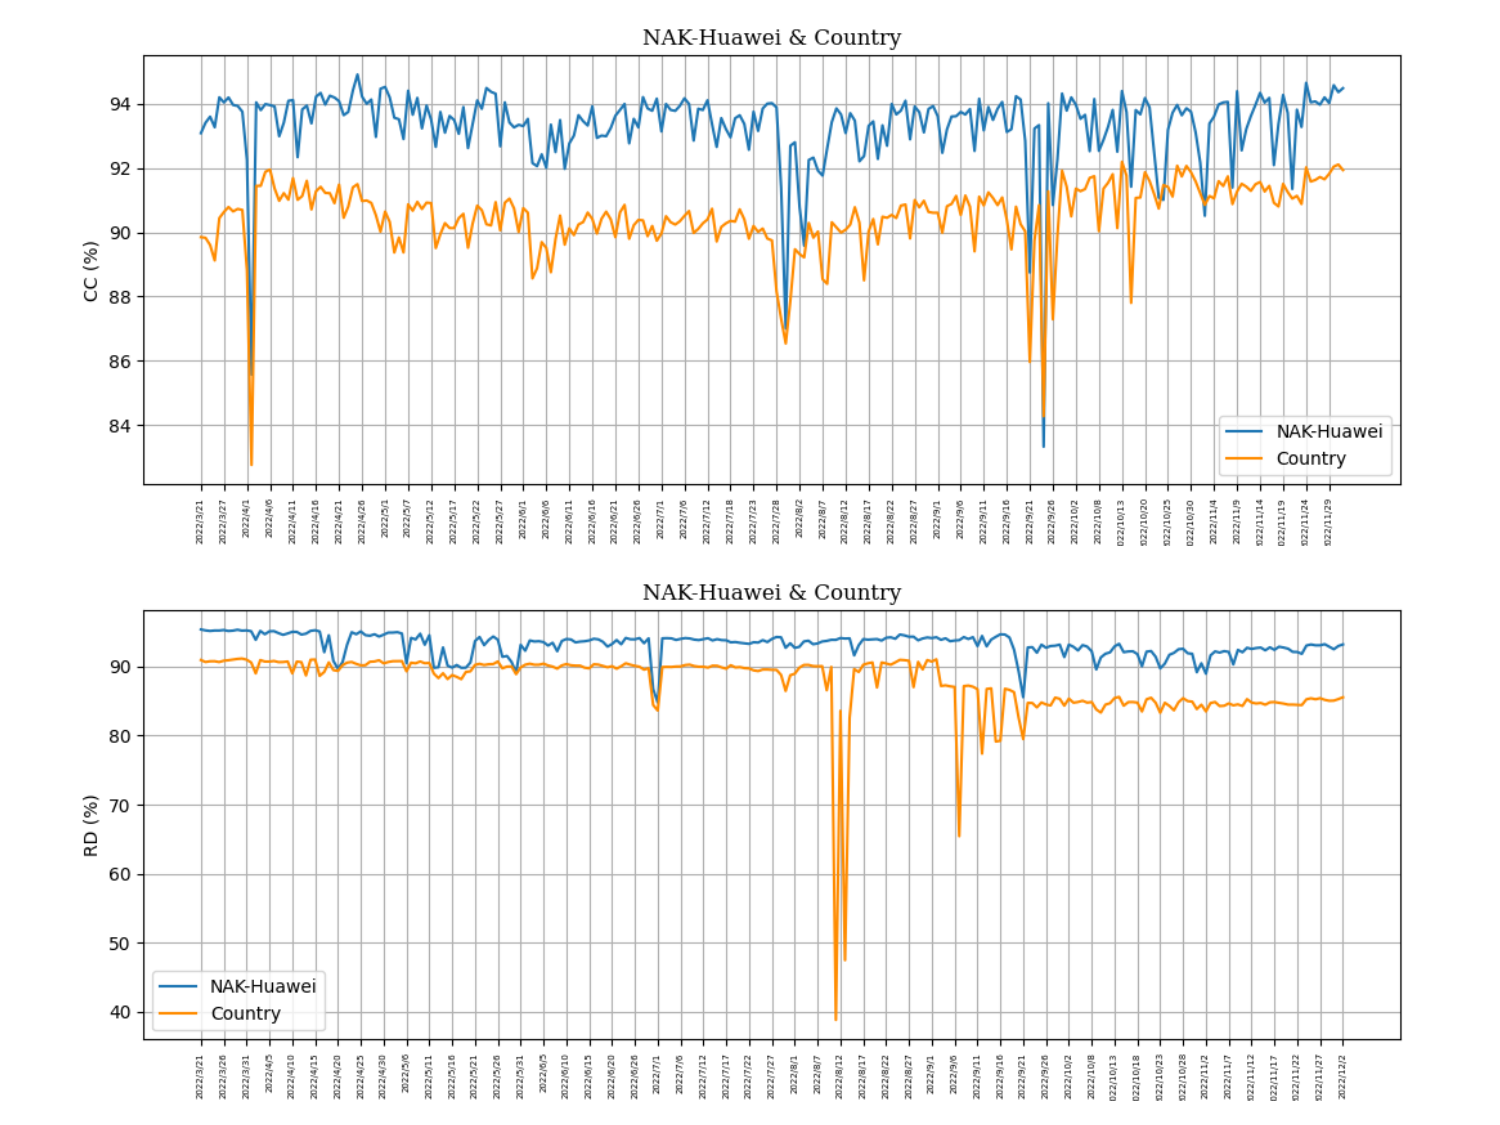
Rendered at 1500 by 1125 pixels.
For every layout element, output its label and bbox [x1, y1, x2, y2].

picture [70, 569, 1421, 1102]
picture [70, 14, 1421, 547]
